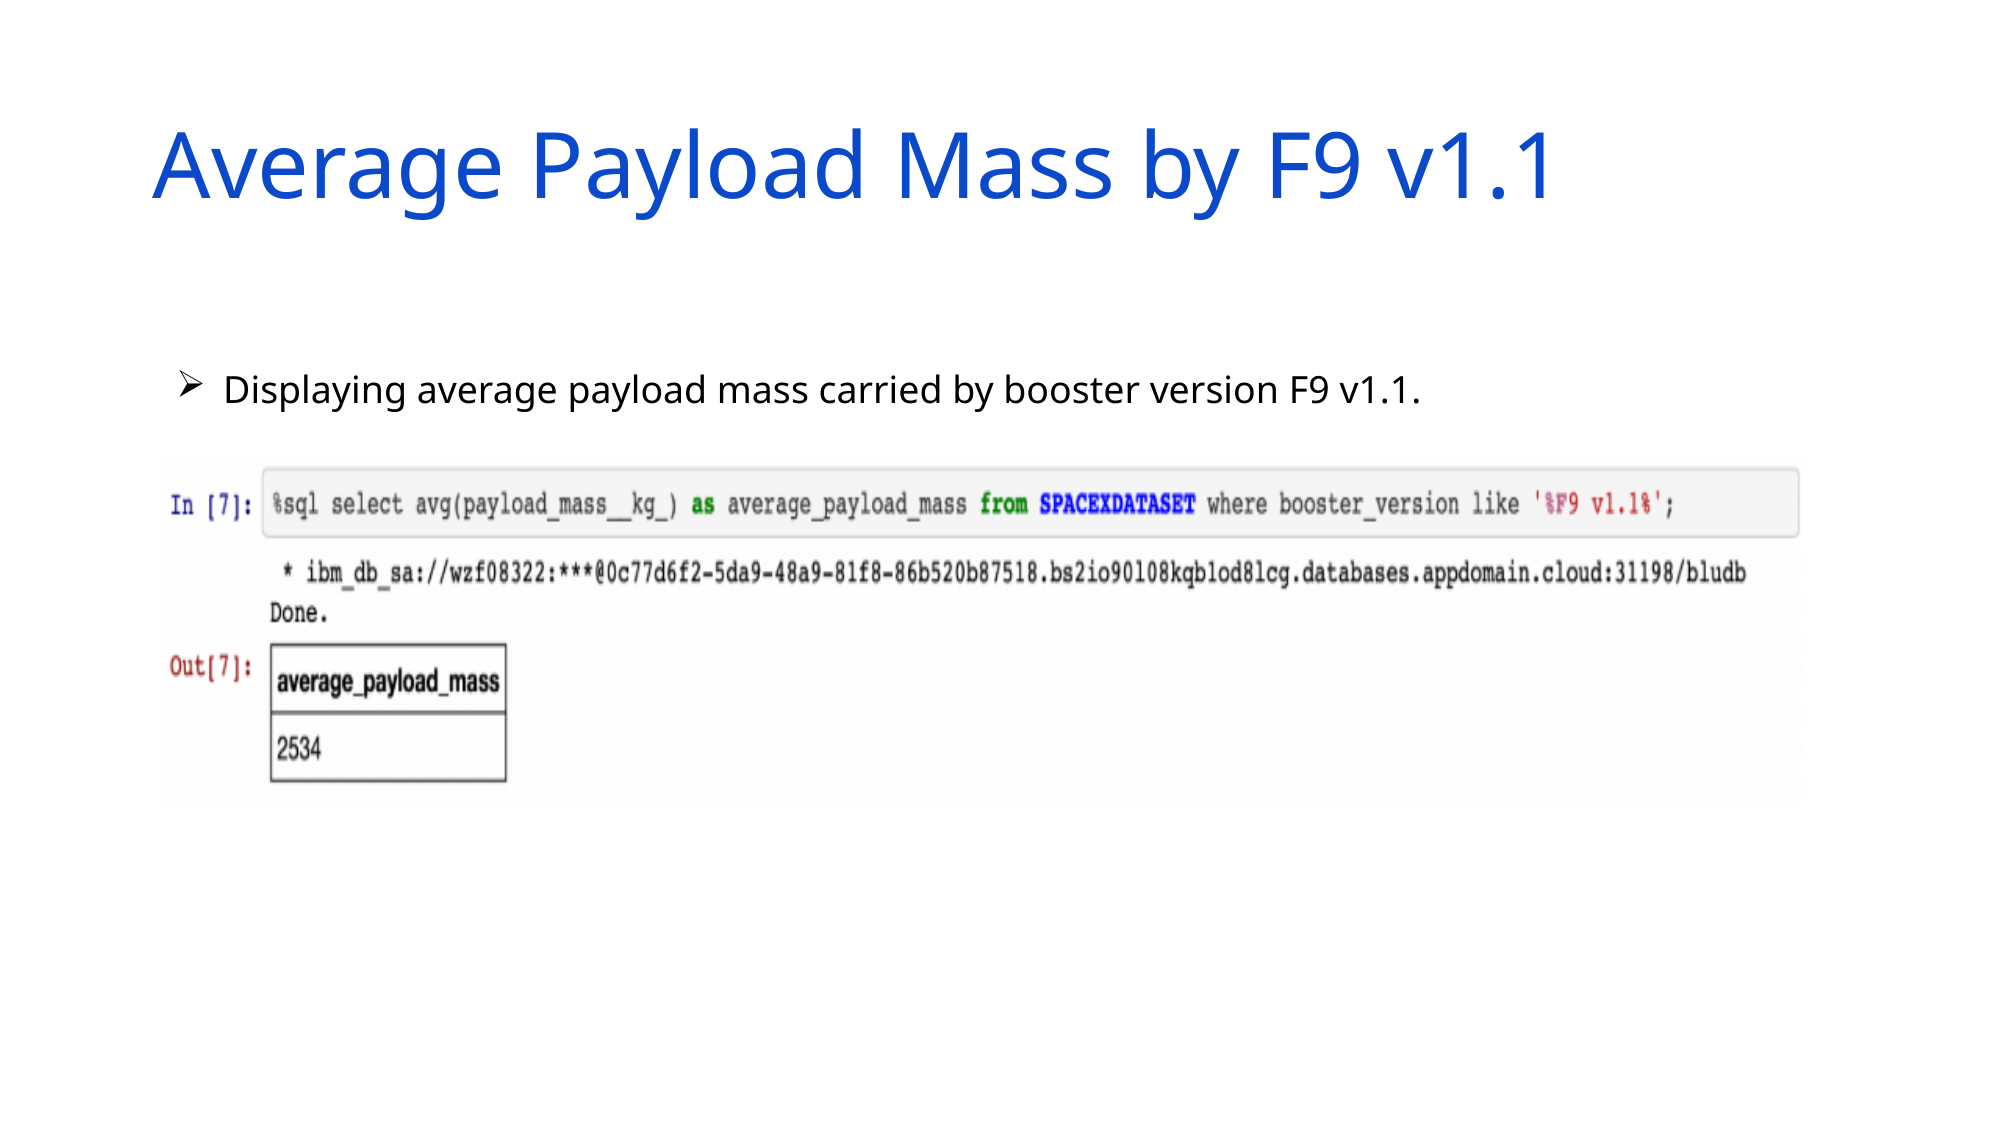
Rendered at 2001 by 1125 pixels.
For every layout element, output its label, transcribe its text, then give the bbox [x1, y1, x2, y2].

title Average Payload Mass by F9 v1.1 [137, 59, 1863, 278]
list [161, 455, 1803, 807]
text_box Displaying average payload mass carried by booster version F9 v1.1. [161, 336, 1803, 455]
